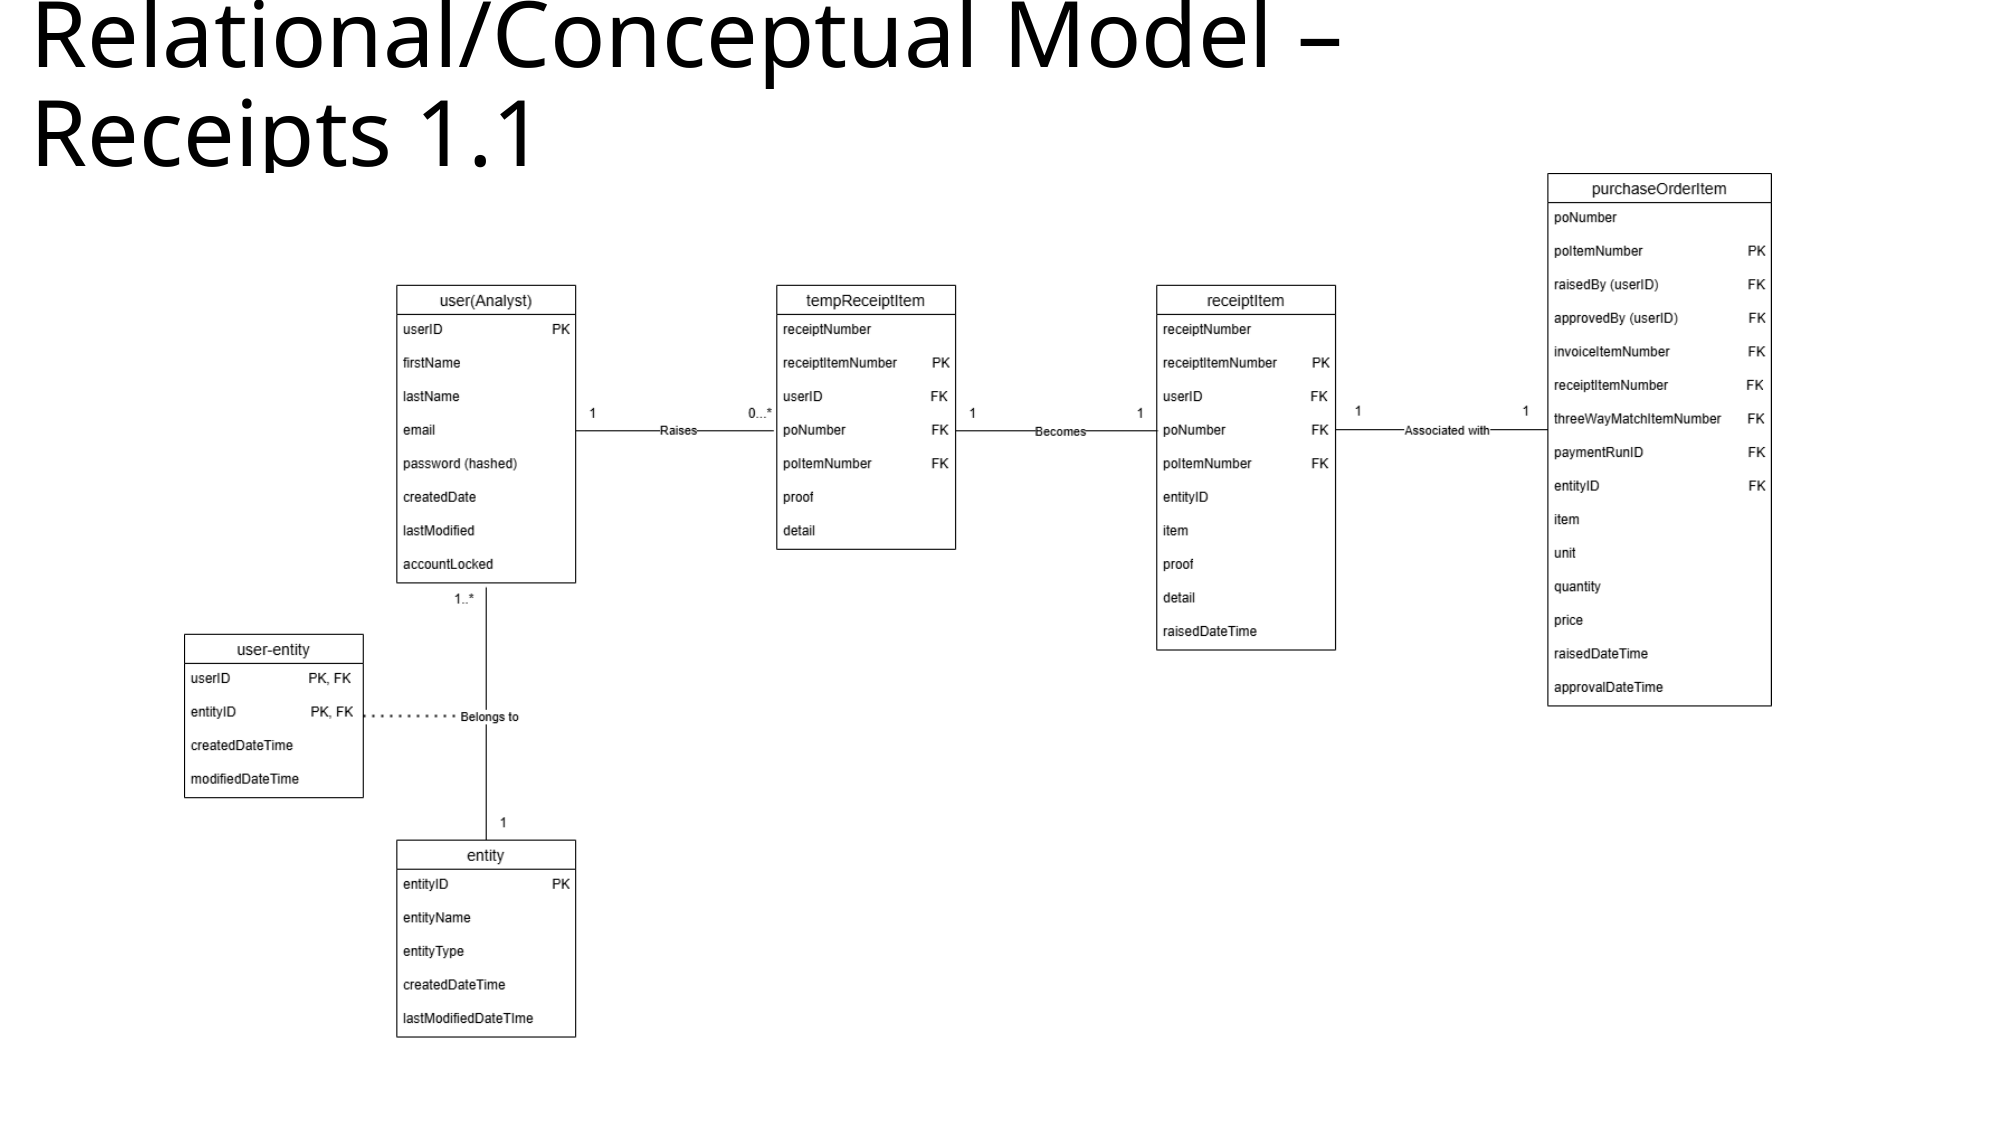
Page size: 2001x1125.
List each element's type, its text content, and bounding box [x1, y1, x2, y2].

picture [183, 173, 1773, 1042]
title Relational/Conceptual Model – Receipts 1.1 [15, 0, 1741, 174]
